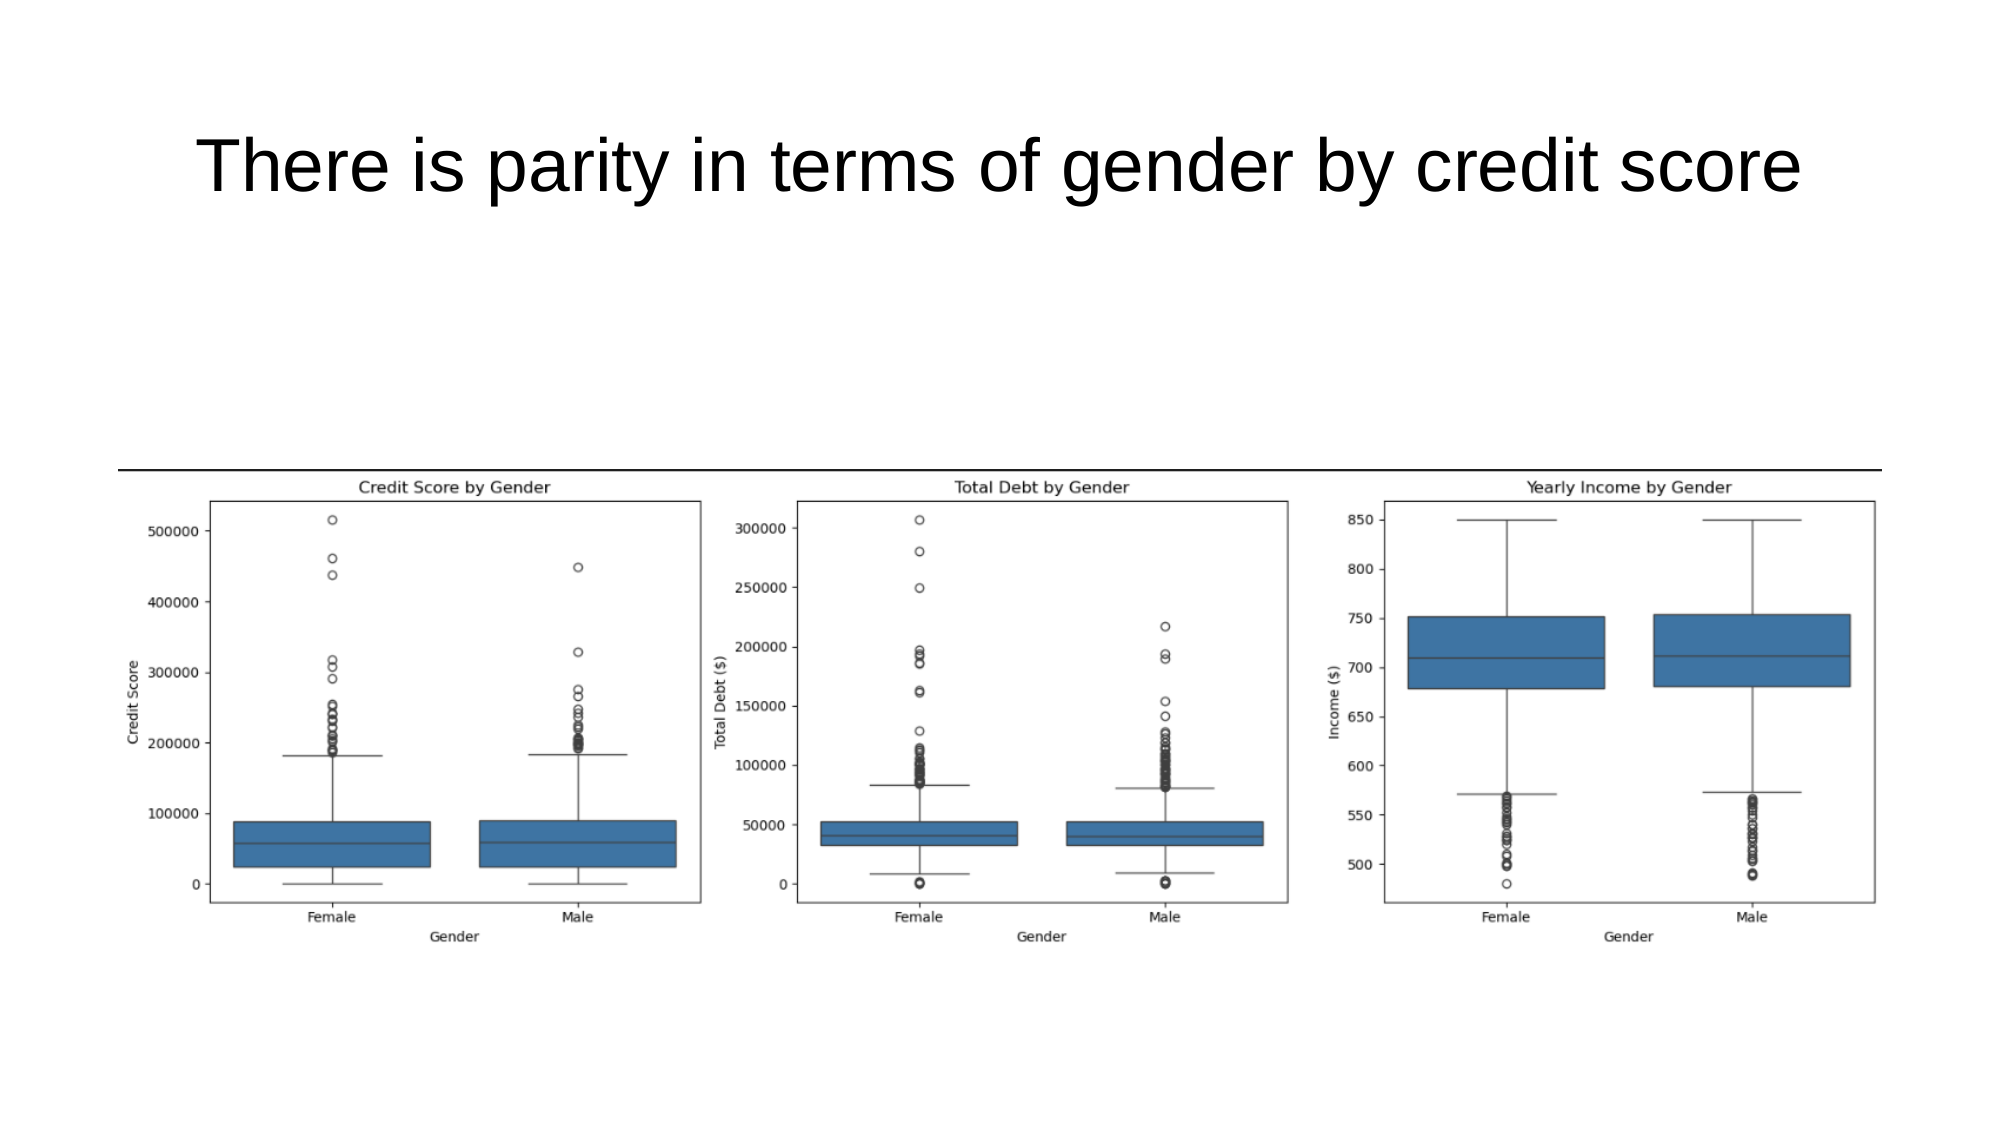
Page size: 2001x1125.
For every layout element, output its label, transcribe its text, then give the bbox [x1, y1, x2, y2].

picture [118, 469, 1882, 951]
title There is parity in terms of gender by credit score [135, 81, 1865, 216]
